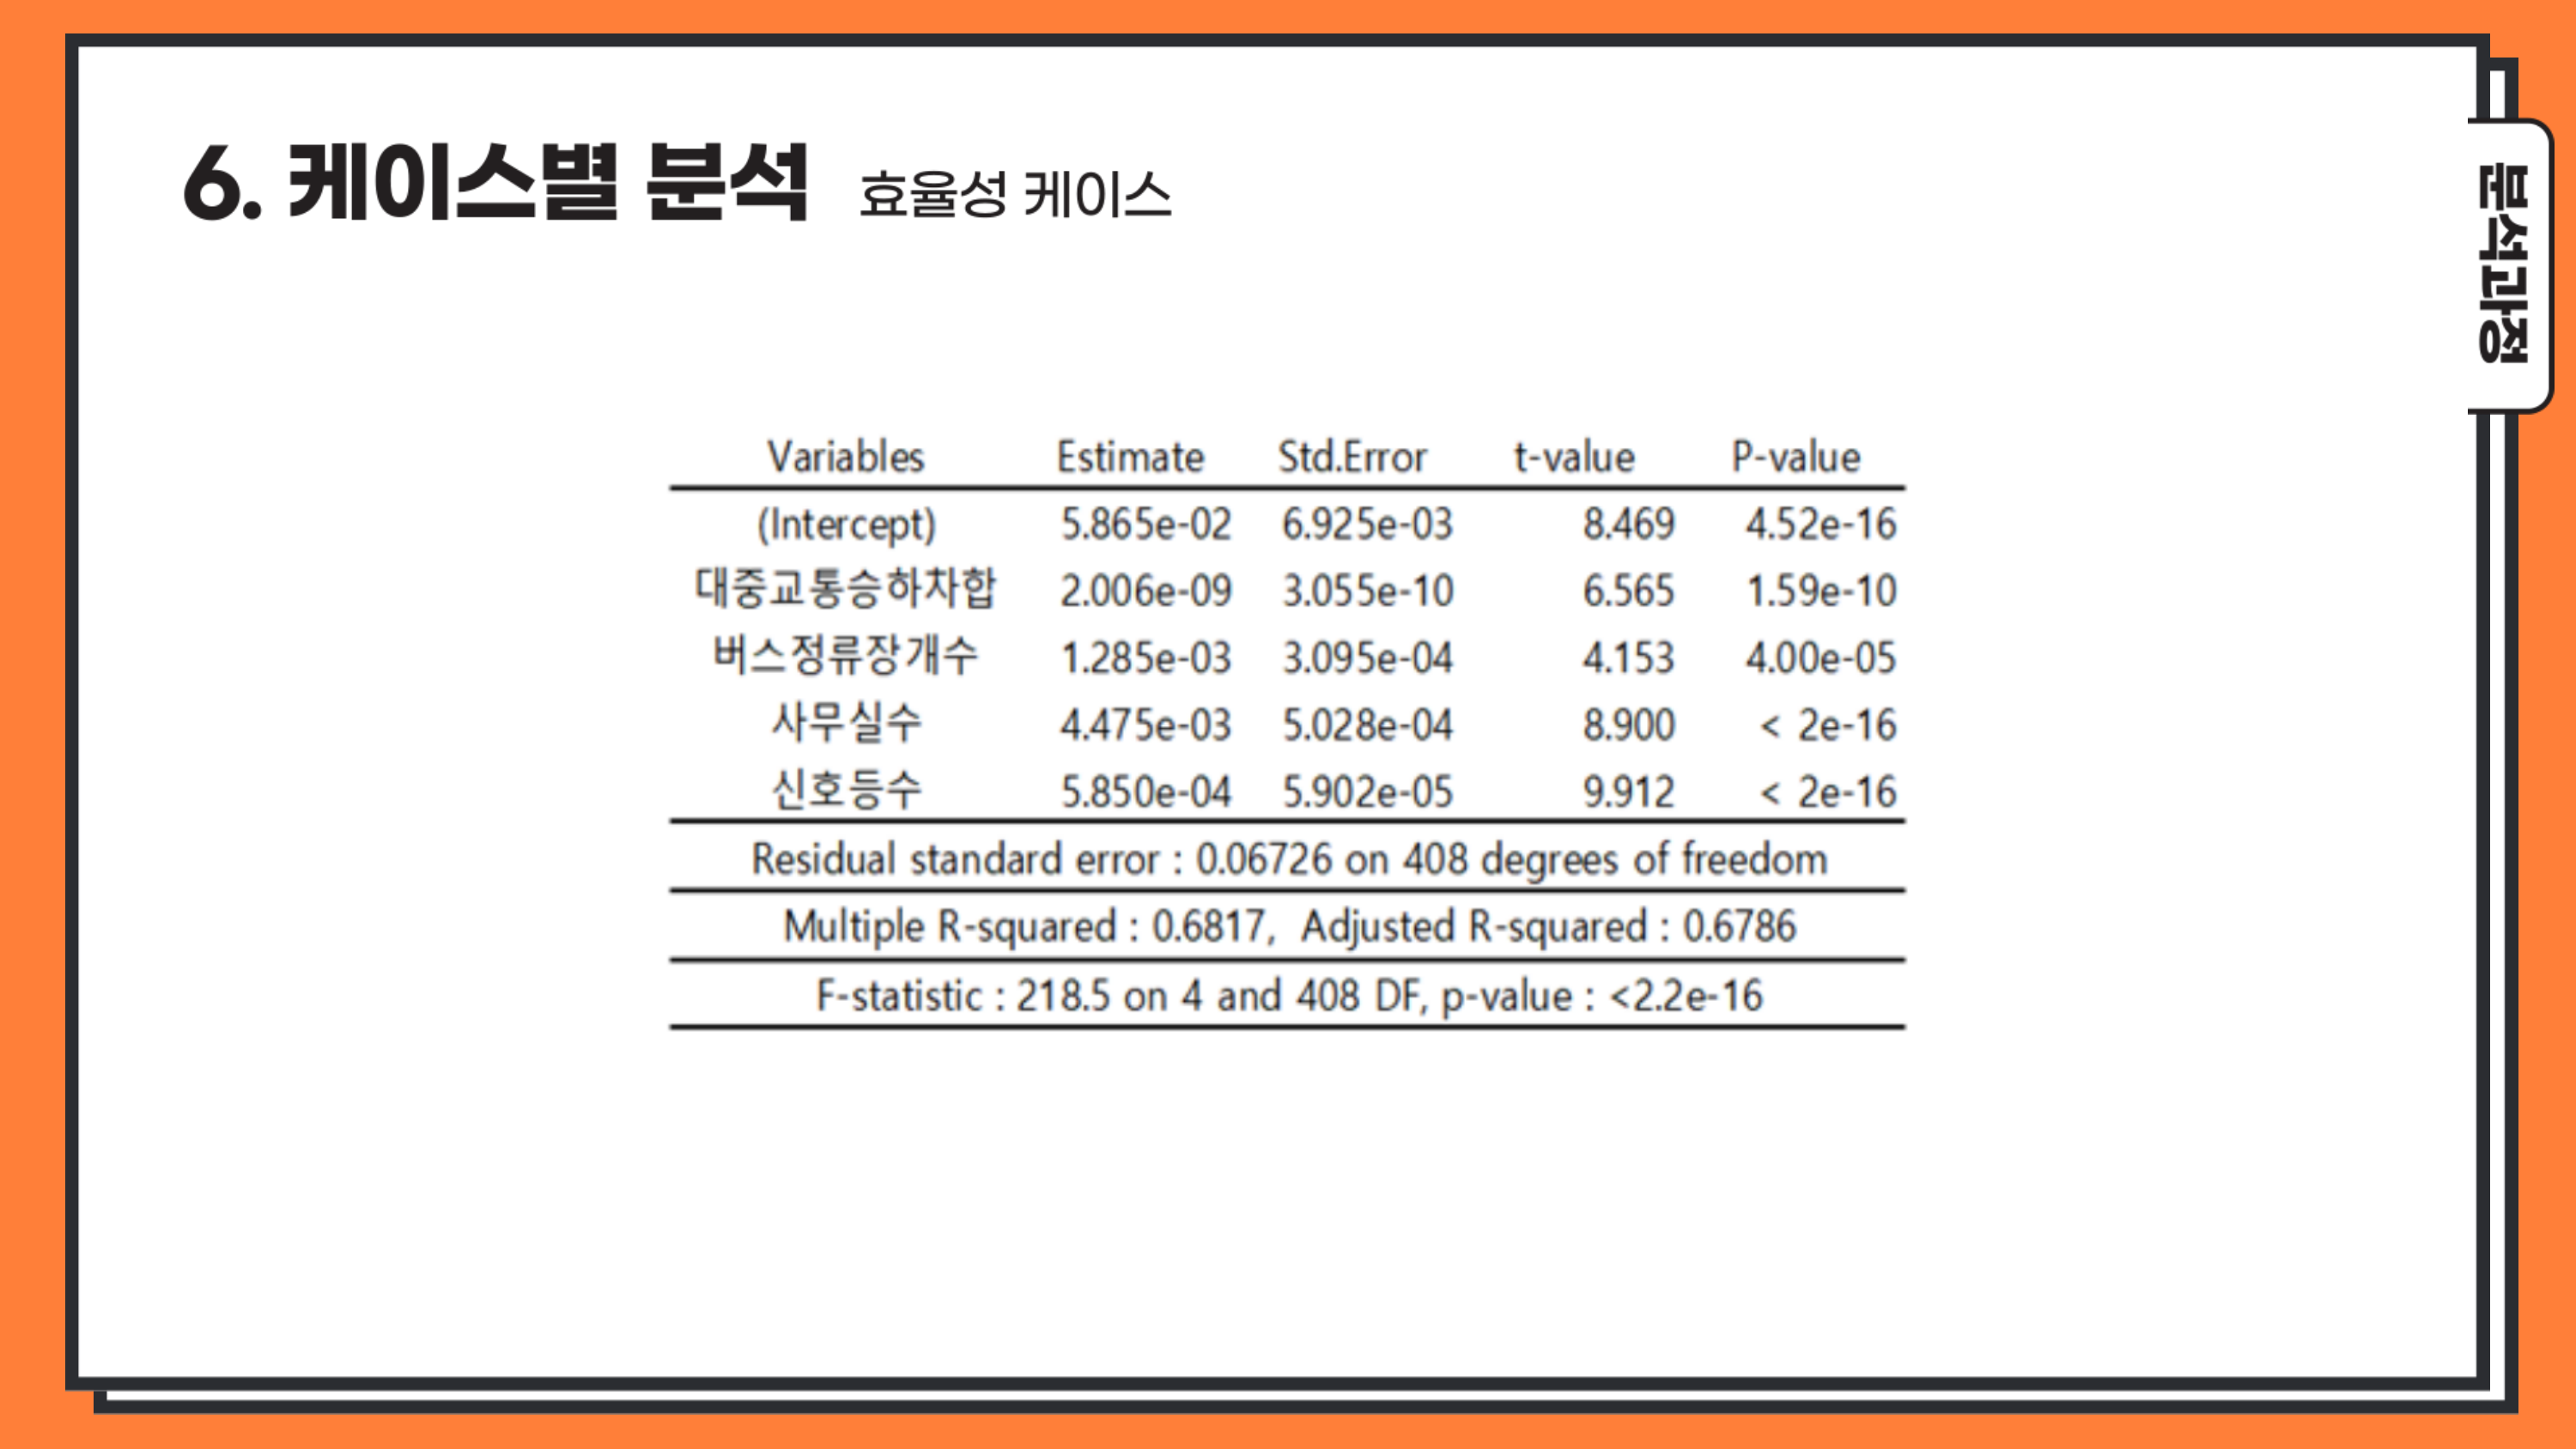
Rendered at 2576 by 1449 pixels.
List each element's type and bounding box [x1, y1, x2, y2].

picture [168, 114, 1199, 288]
text_box [64, 33, 2555, 1415]
text_box [658, 419, 1918, 1044]
picture [2375, 222, 2576, 321]
